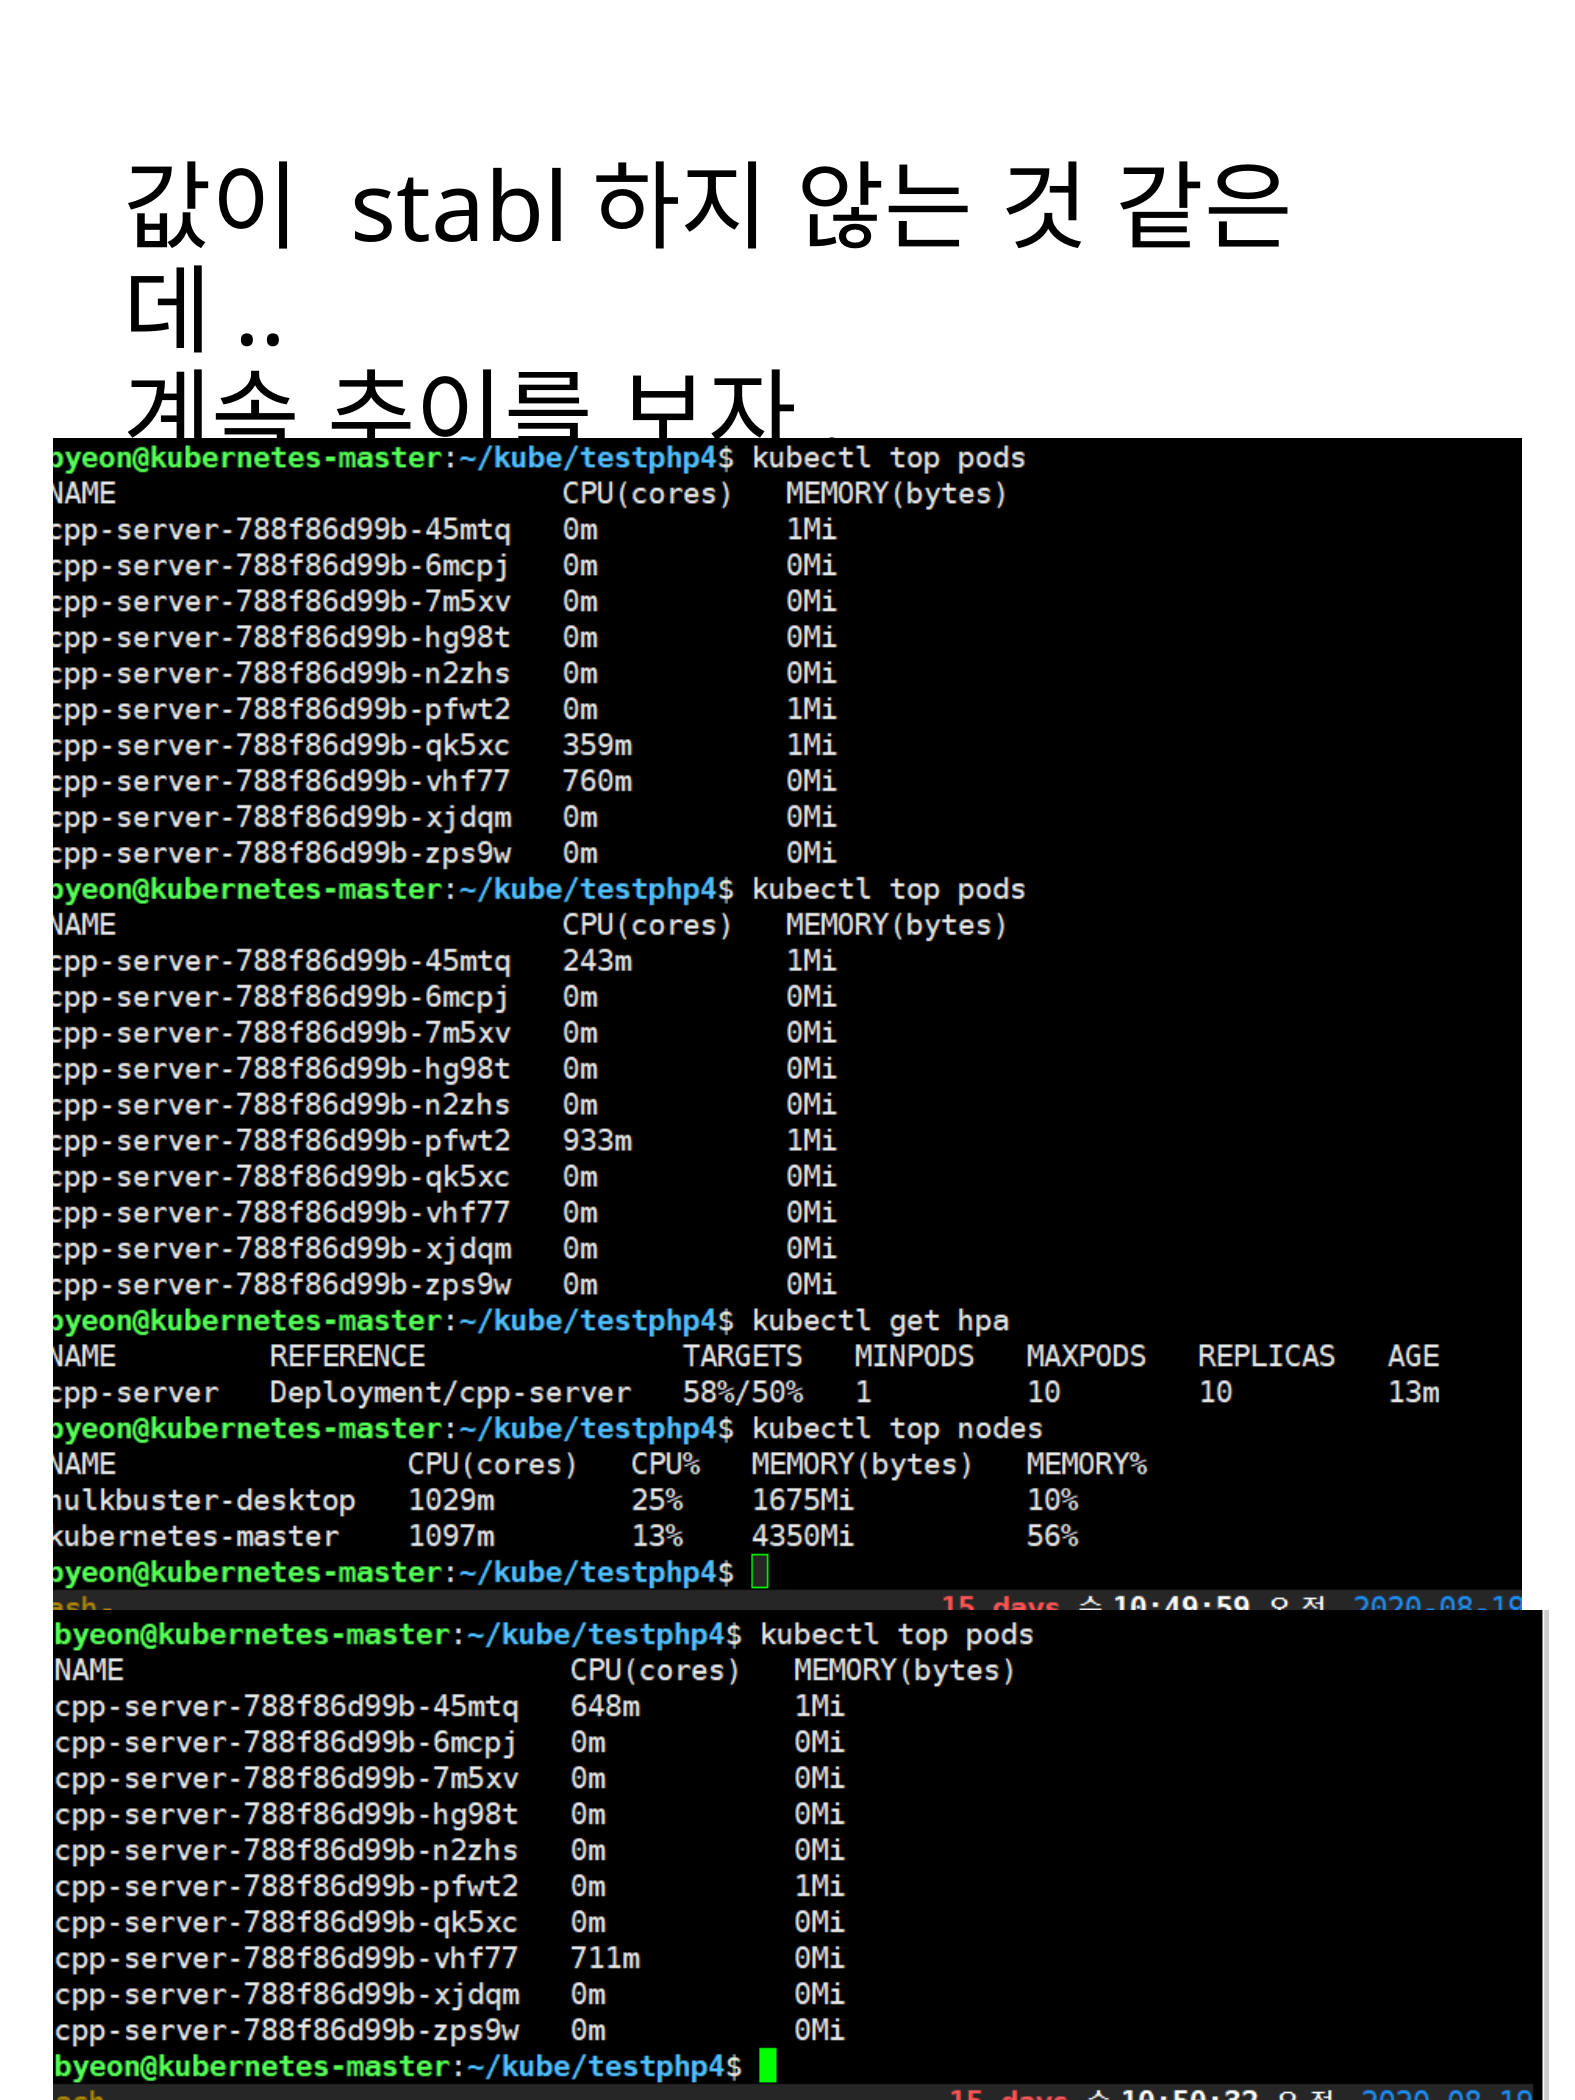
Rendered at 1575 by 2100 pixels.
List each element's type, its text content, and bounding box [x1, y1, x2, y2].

title 값이 stabl하지 않는 것 같은데.. 계속 추이를 보자. [108, 111, 1467, 438]
picture [52, 438, 1549, 2100]
